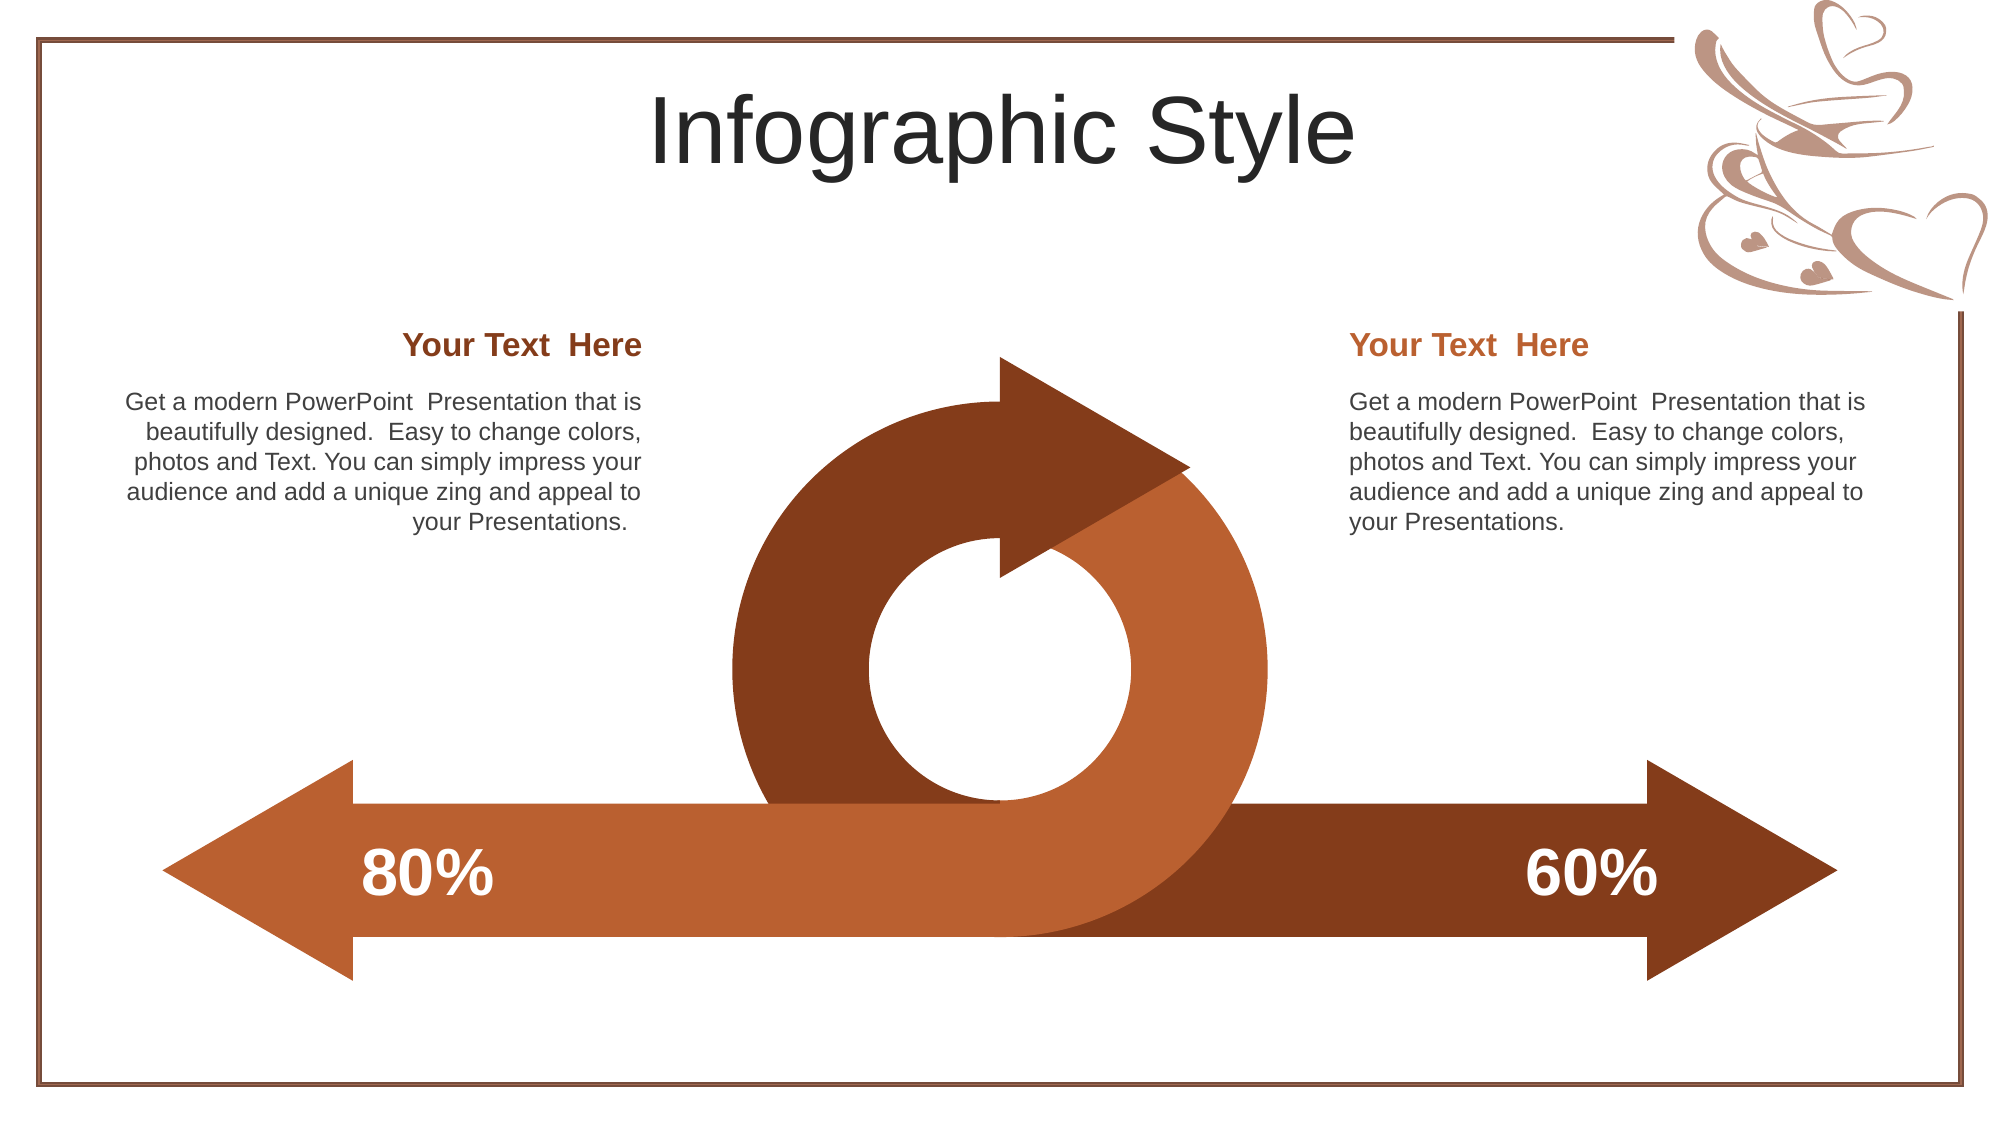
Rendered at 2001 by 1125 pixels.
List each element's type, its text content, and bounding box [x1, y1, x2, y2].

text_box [1334, 315, 1893, 545]
list Infographic Style [53, 73, 1952, 193]
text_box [98, 315, 658, 545]
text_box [162, 356, 1838, 981]
